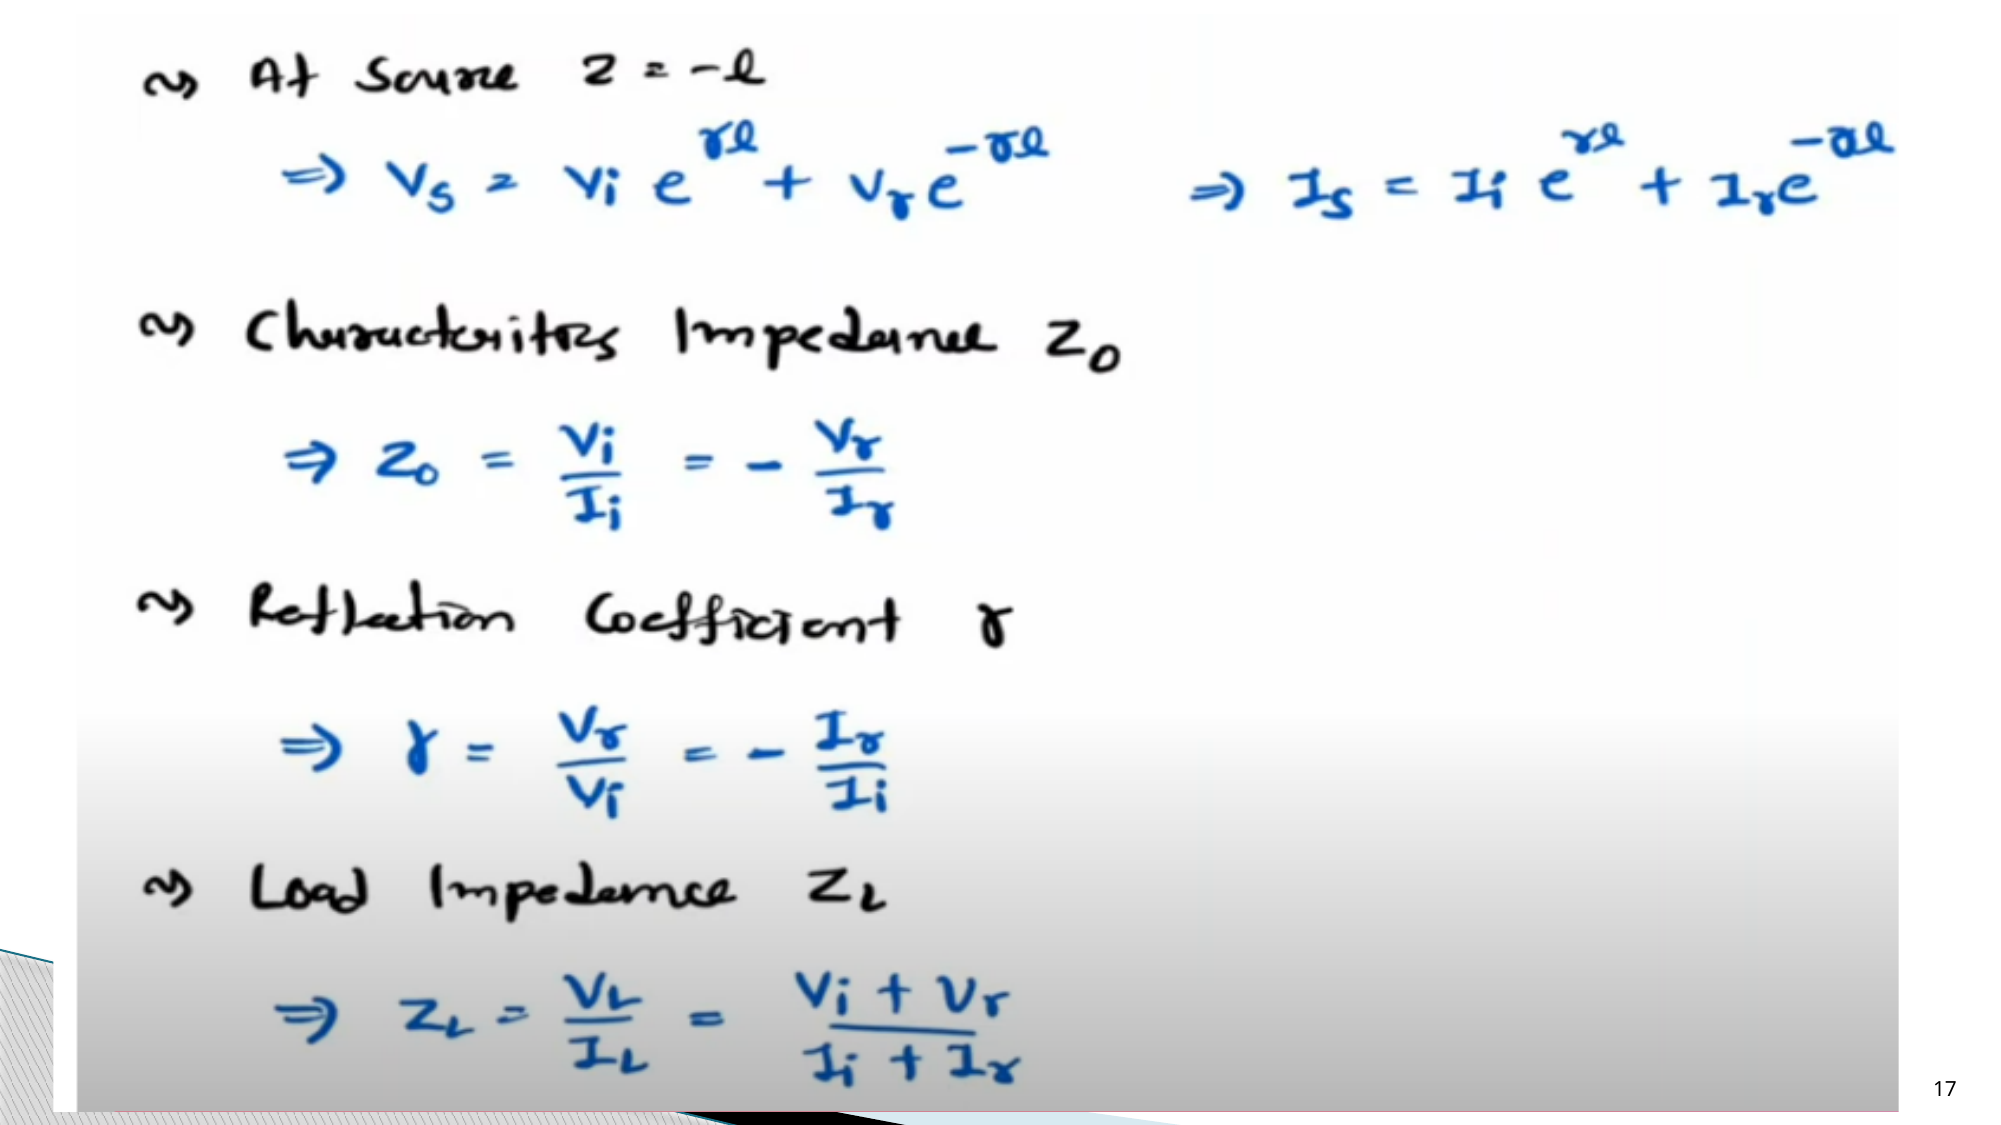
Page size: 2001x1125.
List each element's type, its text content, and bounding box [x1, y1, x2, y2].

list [53, 14, 1899, 1112]
slide_number 17 [1905, 1051, 1972, 1112]
